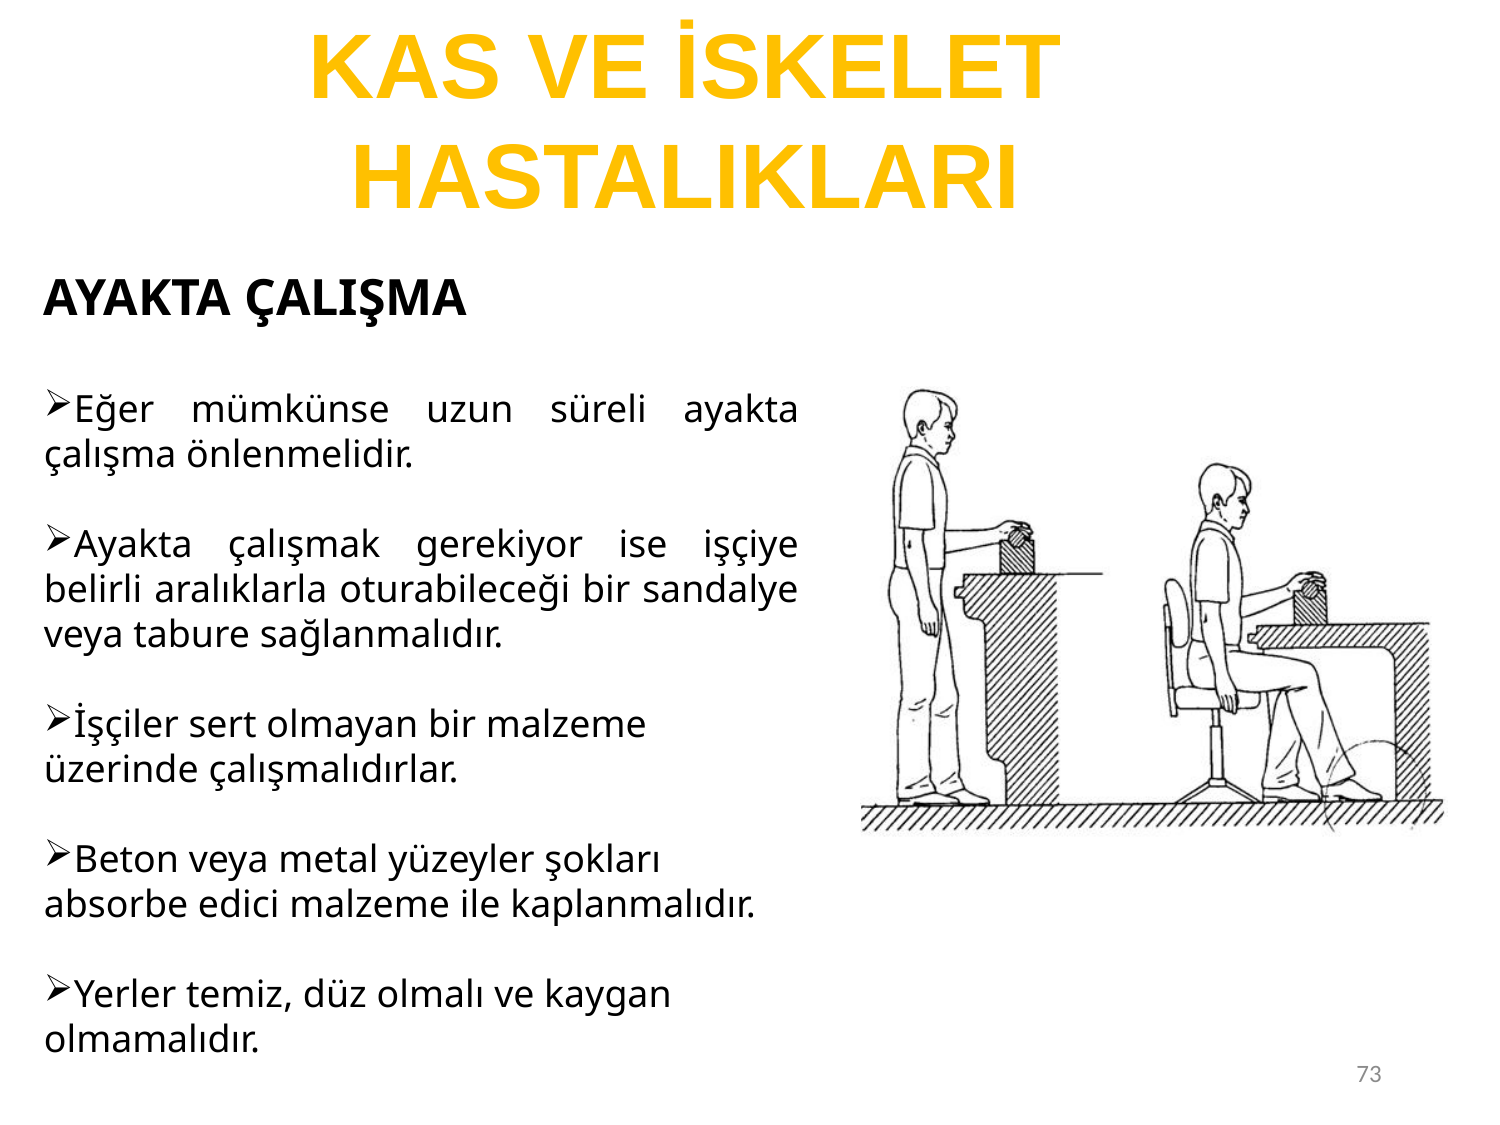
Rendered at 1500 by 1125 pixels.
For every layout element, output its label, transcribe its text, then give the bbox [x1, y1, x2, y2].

text_box AYAKTA ÇALIŞMA Eğer mümkünse uzun süreli ayakta çalışma önlenmelidir. Ayakta çalışmak gerekiyor ise işçiye belirli aralıklarla oturabileceği bir sandalye veya tabure sağlanmalıdır. İşçiler sert olmayan bir malzeme üzerinde çalışmalıdırlar. Beton veya metal yüzeyler şokları absorbe edici malzeme ile kaplanmalıdır. Yerler temiz, düz olmalı ve kaygan olmamalıdır. [29, 257, 815, 1068]
picture [860, 386, 1448, 838]
text_box KAS VE İSKELET HASTALIKLARI [0, 0, 1377, 235]
slide_number 73 [1059, 1042, 1397, 1103]
